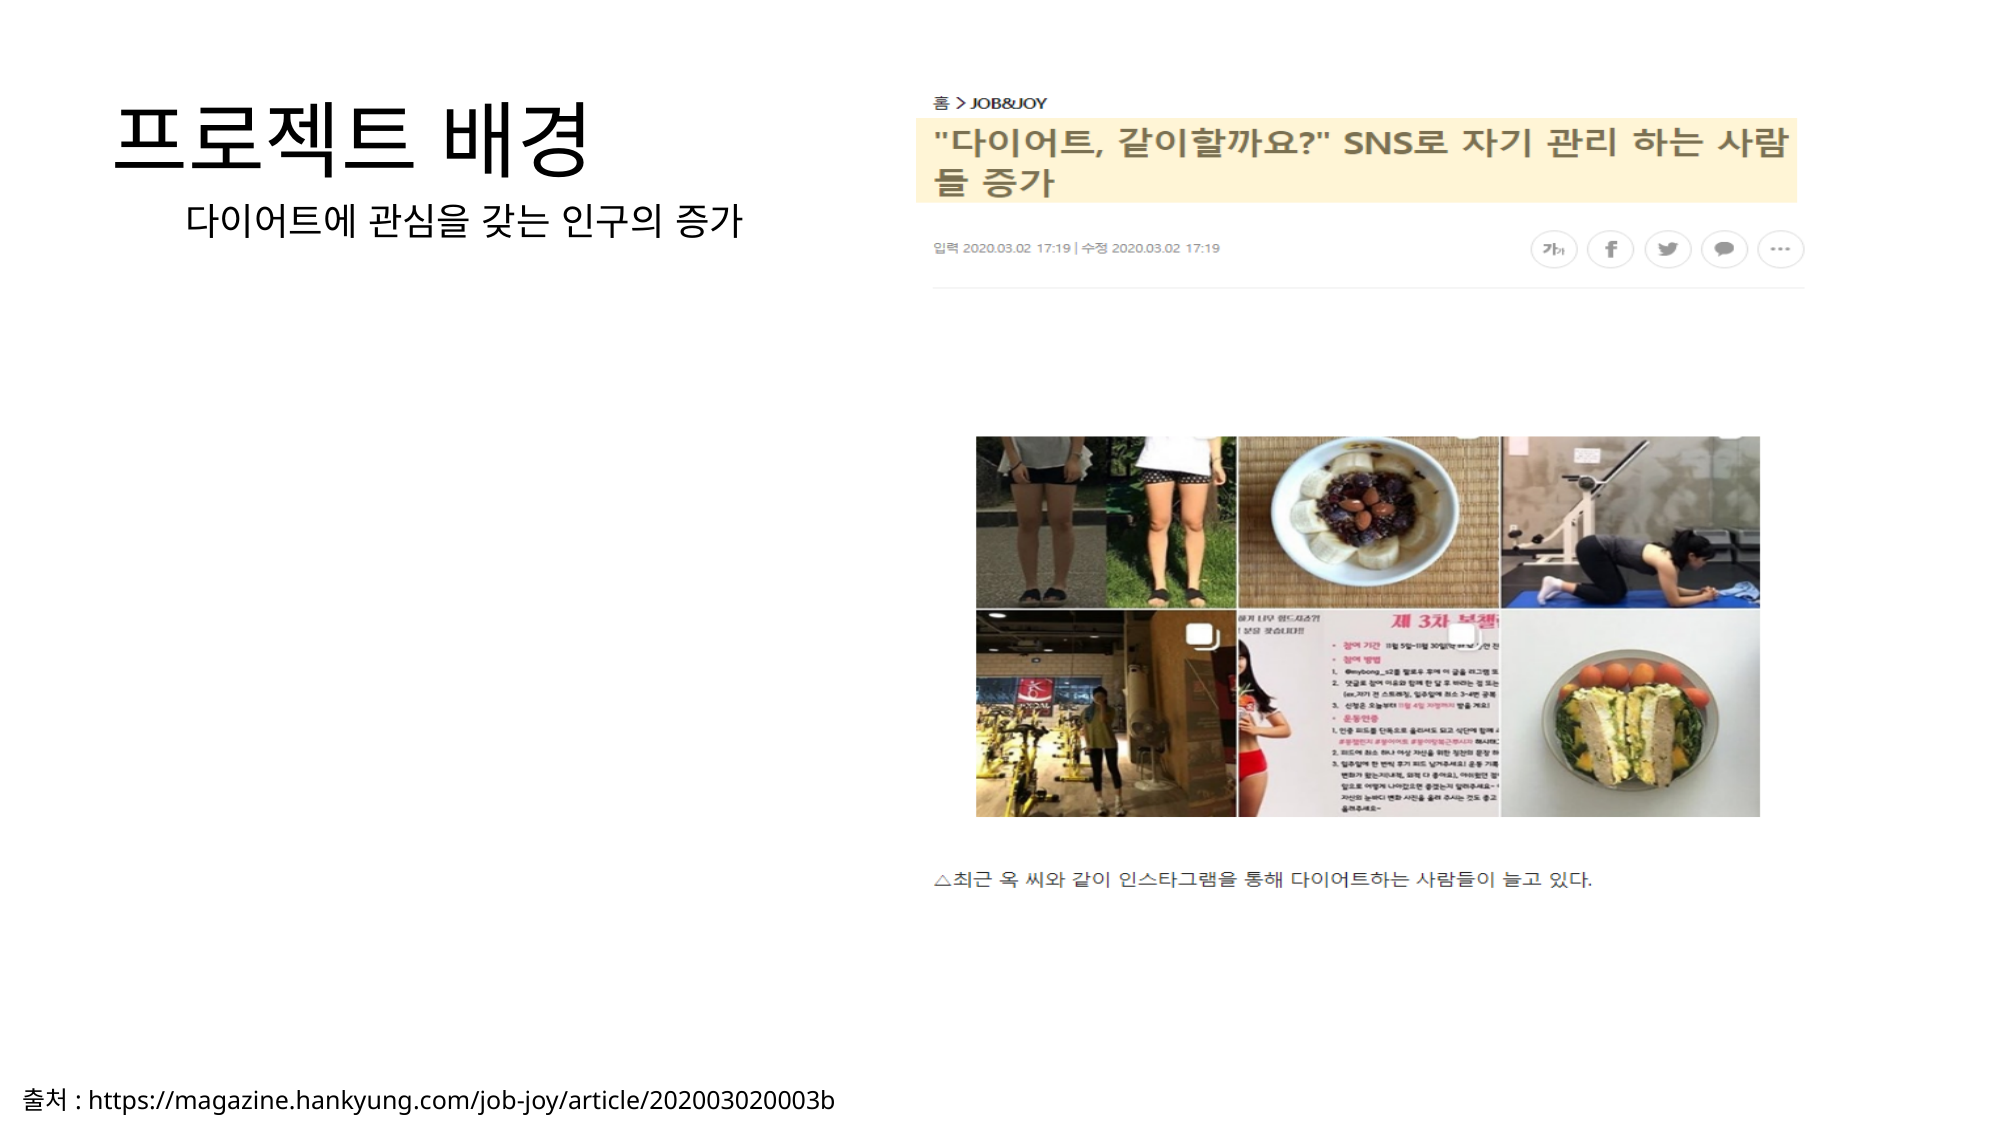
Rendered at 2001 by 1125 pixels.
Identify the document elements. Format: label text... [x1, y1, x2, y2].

text_box 다이어트에 관심을 갖는 인구의 증가 [170, 190, 915, 251]
title 프로젝트 배경 [96, 35, 1822, 253]
list 출처: https://magazine.hankyung.com/job-joy/article/202003020003b [7, 1080, 1733, 1125]
picture [915, 57, 1848, 1020]
